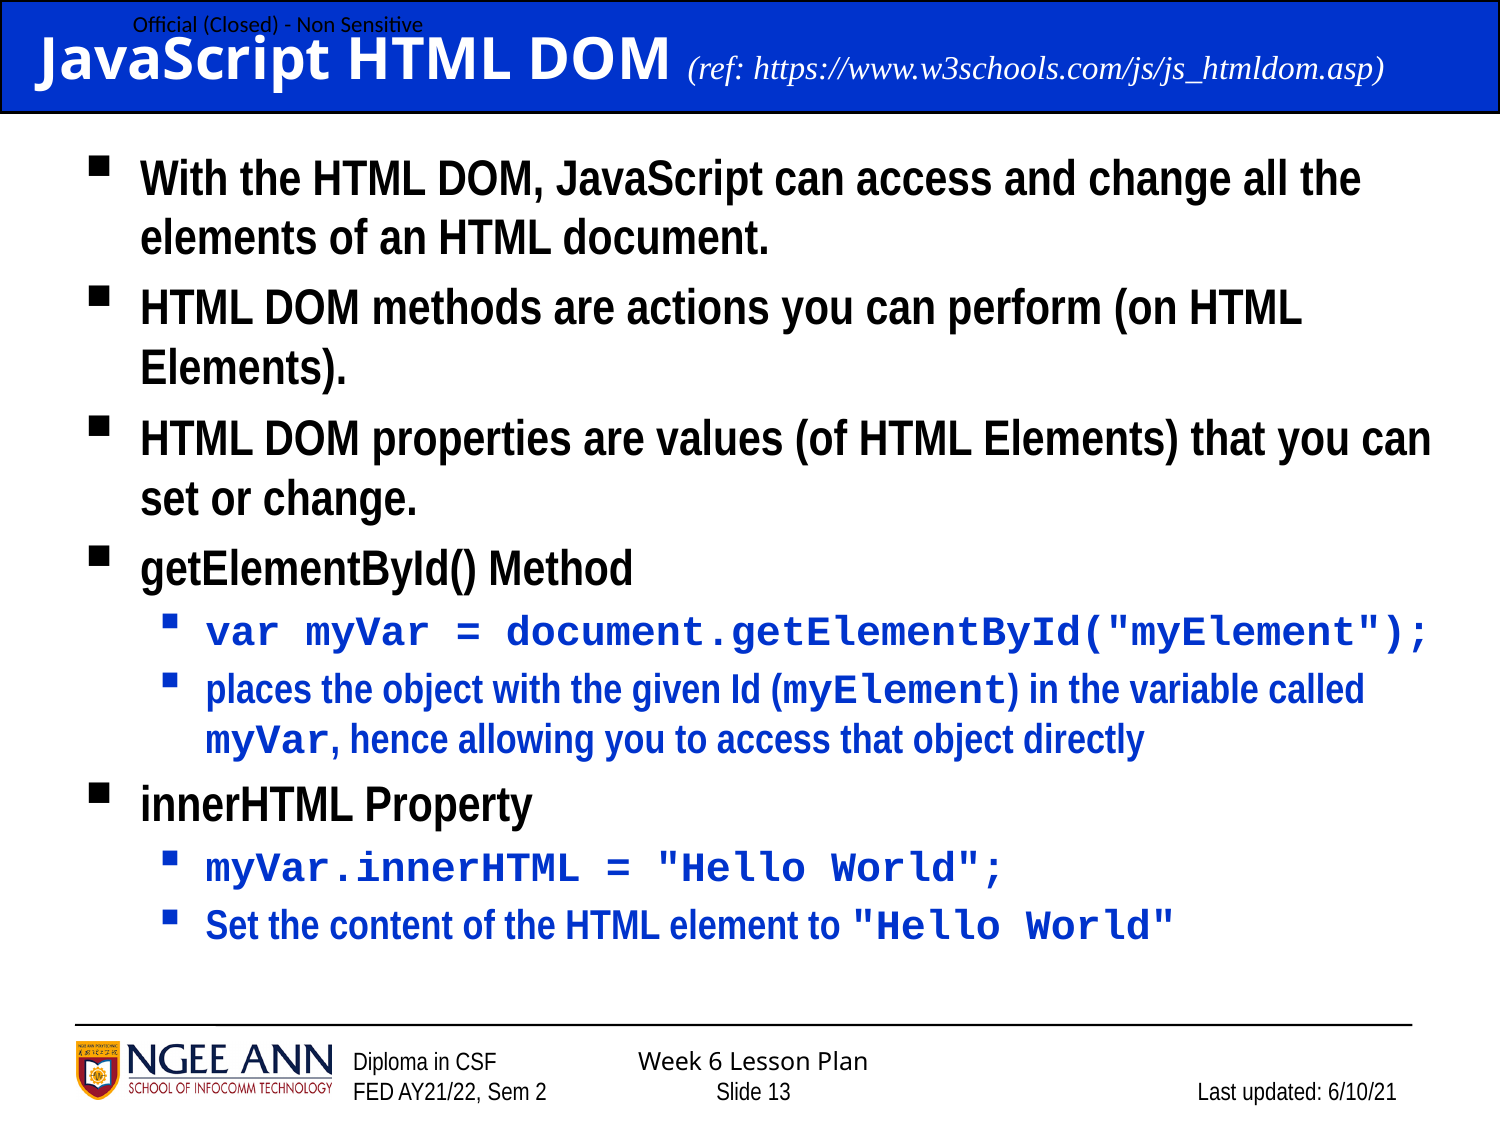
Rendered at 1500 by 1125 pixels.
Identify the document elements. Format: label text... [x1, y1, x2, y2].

picture [76, 1041, 332, 1100]
list With the HTML DOM, JavaScript can access and change all the elements of an HTML document. HTML DOM methods are actions you can perform (on HTML Elements). HTML DOM properties are values (of HTML Elements) that you can set or change. getElementById() Method var myVar = document.getElementById("myElement"); places the object with the given Id (myElement) in the variable called myVar, hence allowing you to access that object directly innerHTML Property myVar.innerHTML = "Hello World"; Set the content of the HTML element to "Hello World" [68, 137, 1450, 1013]
title JavaScript HTML DOM (ref: https://www.w3schools.com/js/js_htmldom.asp) [23, 0, 1490, 115]
